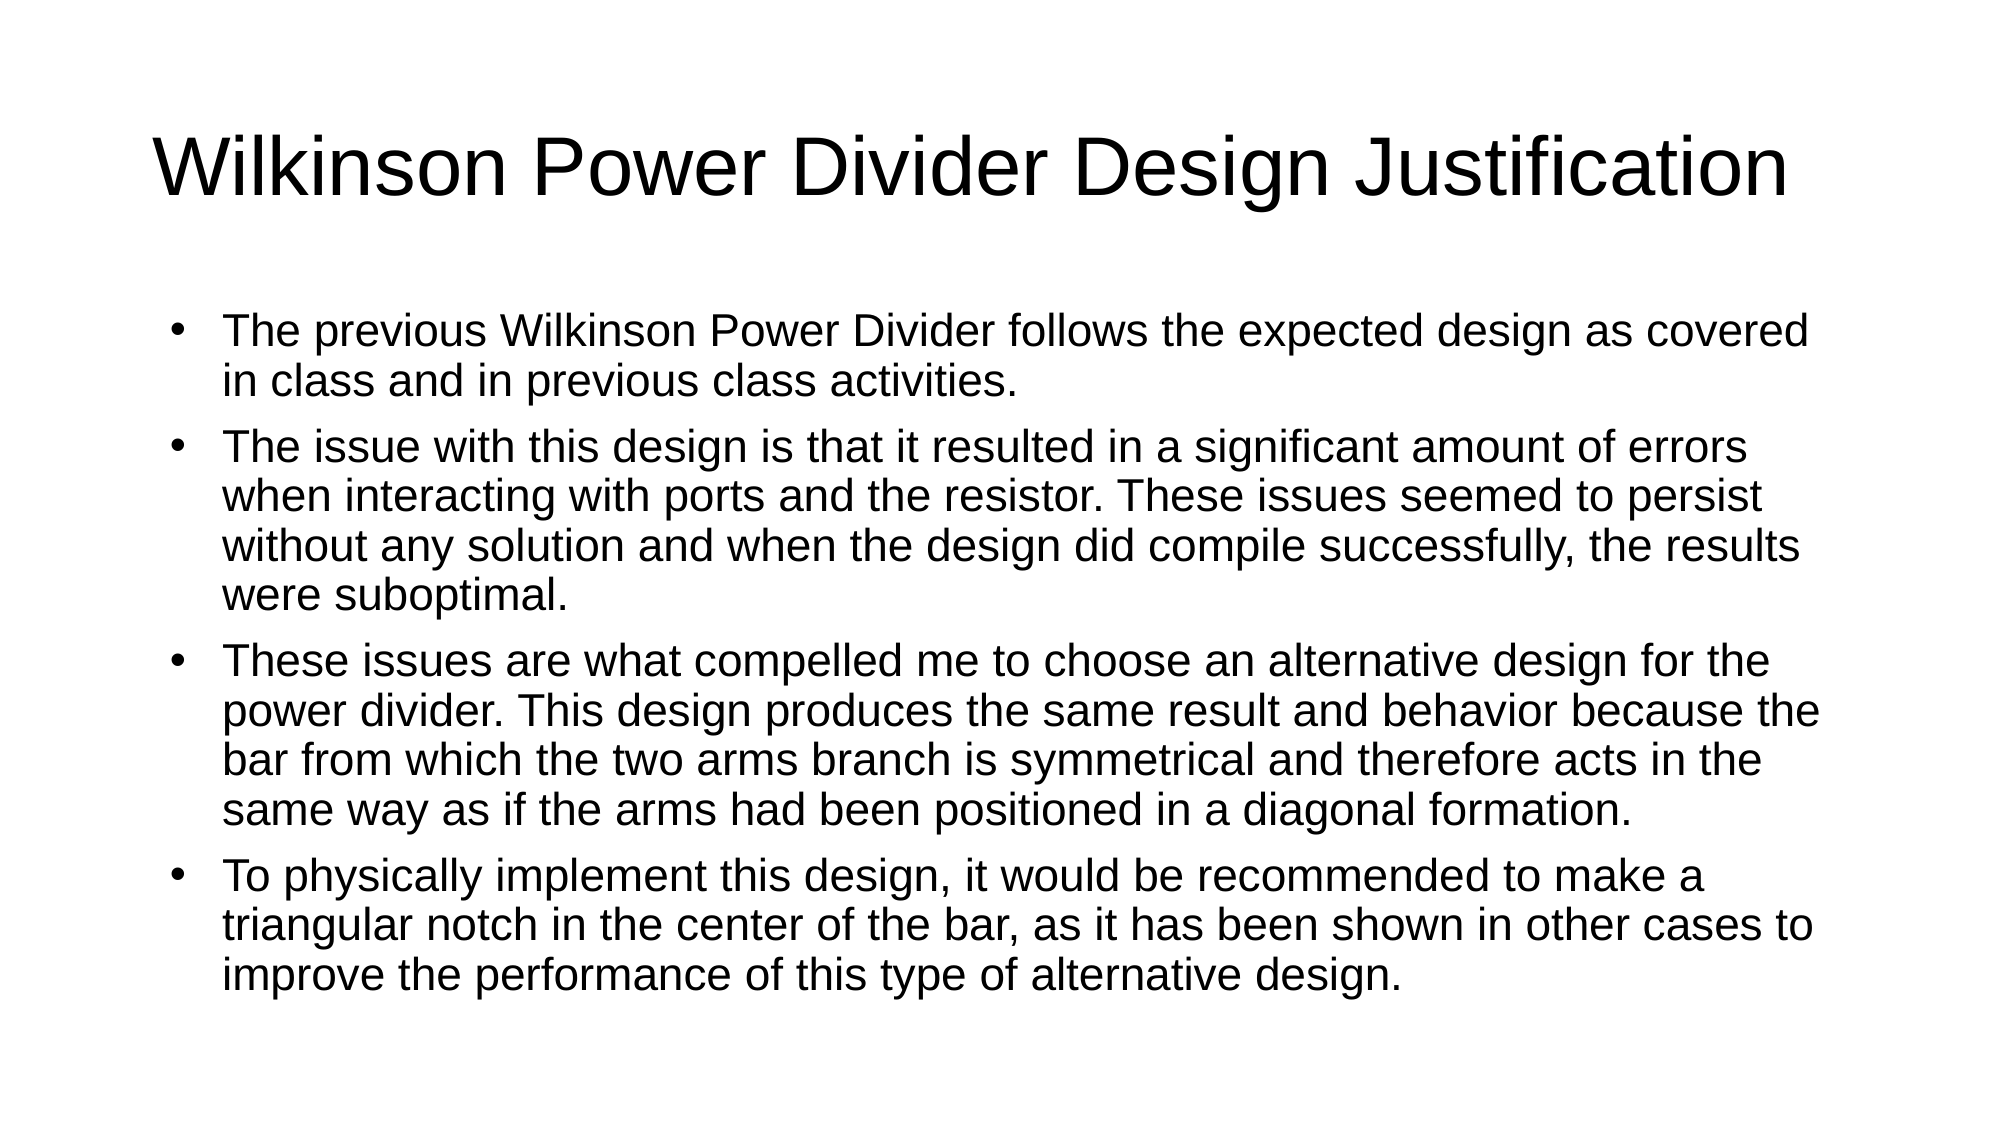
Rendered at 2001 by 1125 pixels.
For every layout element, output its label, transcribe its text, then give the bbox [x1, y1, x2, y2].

list The previous Wilkinson Power Divider follows the expected design as covered in class and in previous class activities. The issue with this design is that it resulted in a significant amount of errors when interacting with ports and the resistor. These issues seemed to persist without any solution and when the design did compile successfully, the results were suboptimal. These issues are what compelled me to choose an alternative design for the power divider. This design produces the same result and behavior because the bar from which the two arms branch is symmetrical and therefore acts in the same way as if the arms had been positioned in a diagonal formation. To physically implement this design, it would be recommended to make a triangular notch in the center of the bar, as it has been shown in other cases to improve the performance of this type of alternative design. [137, 299, 1863, 1014]
title Wilkinson Power Divider Design Justification [137, 59, 1863, 278]
